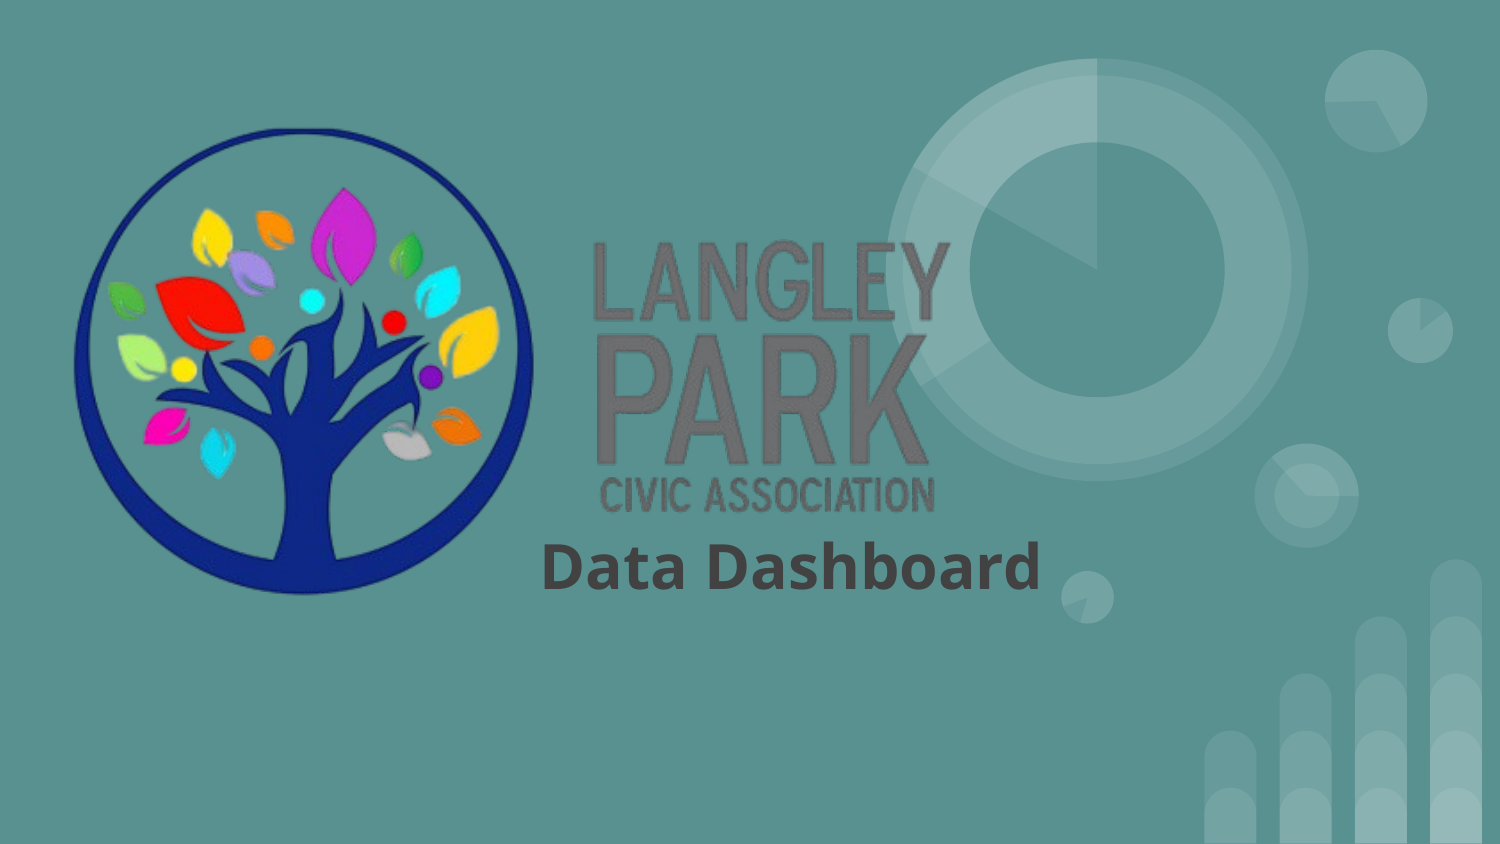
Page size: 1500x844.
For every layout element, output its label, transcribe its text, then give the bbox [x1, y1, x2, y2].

title Data Dashboard [1013, 507, 1500, 672]
picture [30, 18, 1009, 754]
